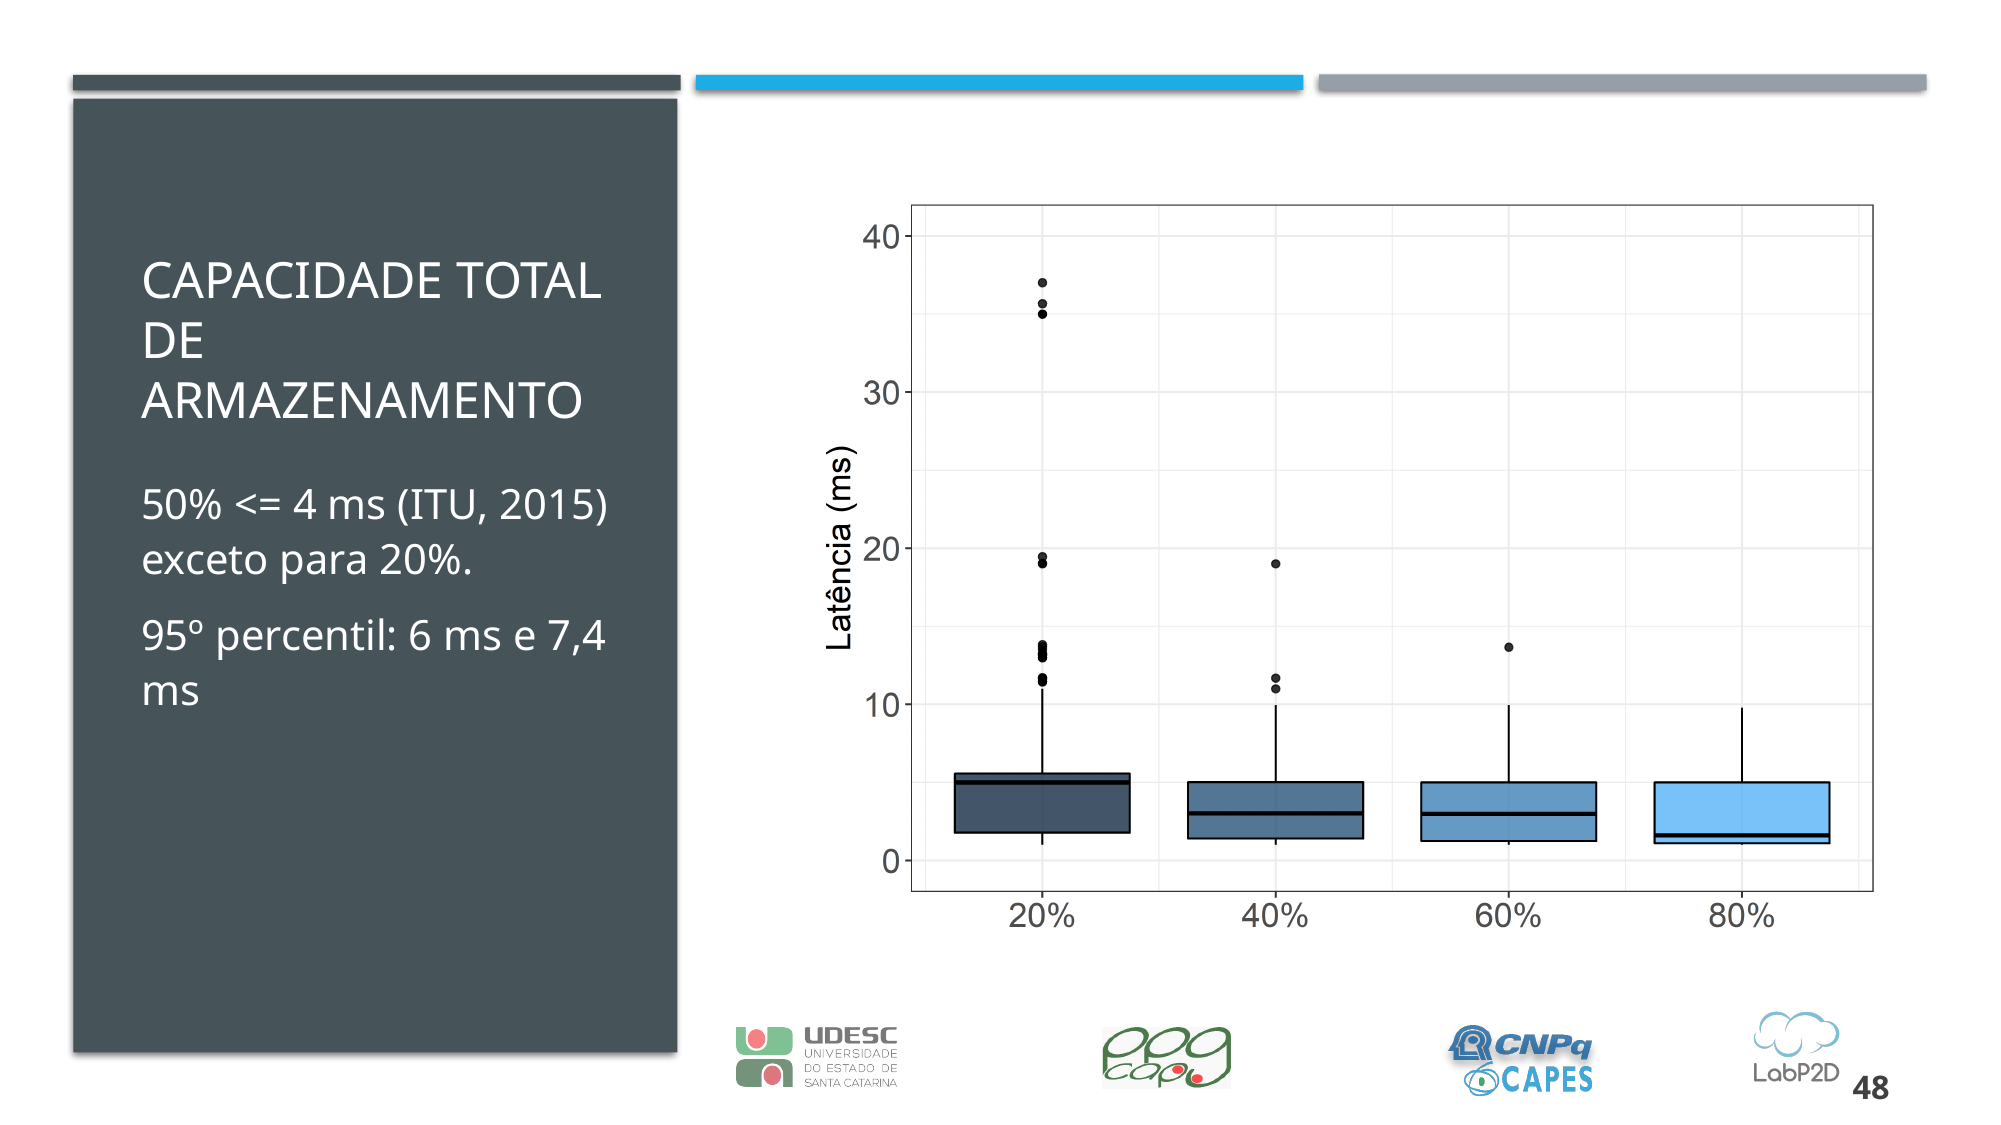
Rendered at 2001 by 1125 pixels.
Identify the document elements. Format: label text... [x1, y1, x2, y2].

title Capacidade total de armazenamento [125, 153, 624, 436]
picture [1749, 1007, 1845, 1086]
picture [813, 192, 1886, 959]
picture [735, 1026, 898, 1088]
picture [1447, 1024, 1593, 1096]
picture [1102, 1026, 1232, 1090]
slide_number 48 [1732, 1059, 1905, 1120]
list 50% <= 4 ms (ITU, 2015) exceto para 20%. 95º percentil: 6 ms e 7,4 ms [125, 465, 624, 958]
